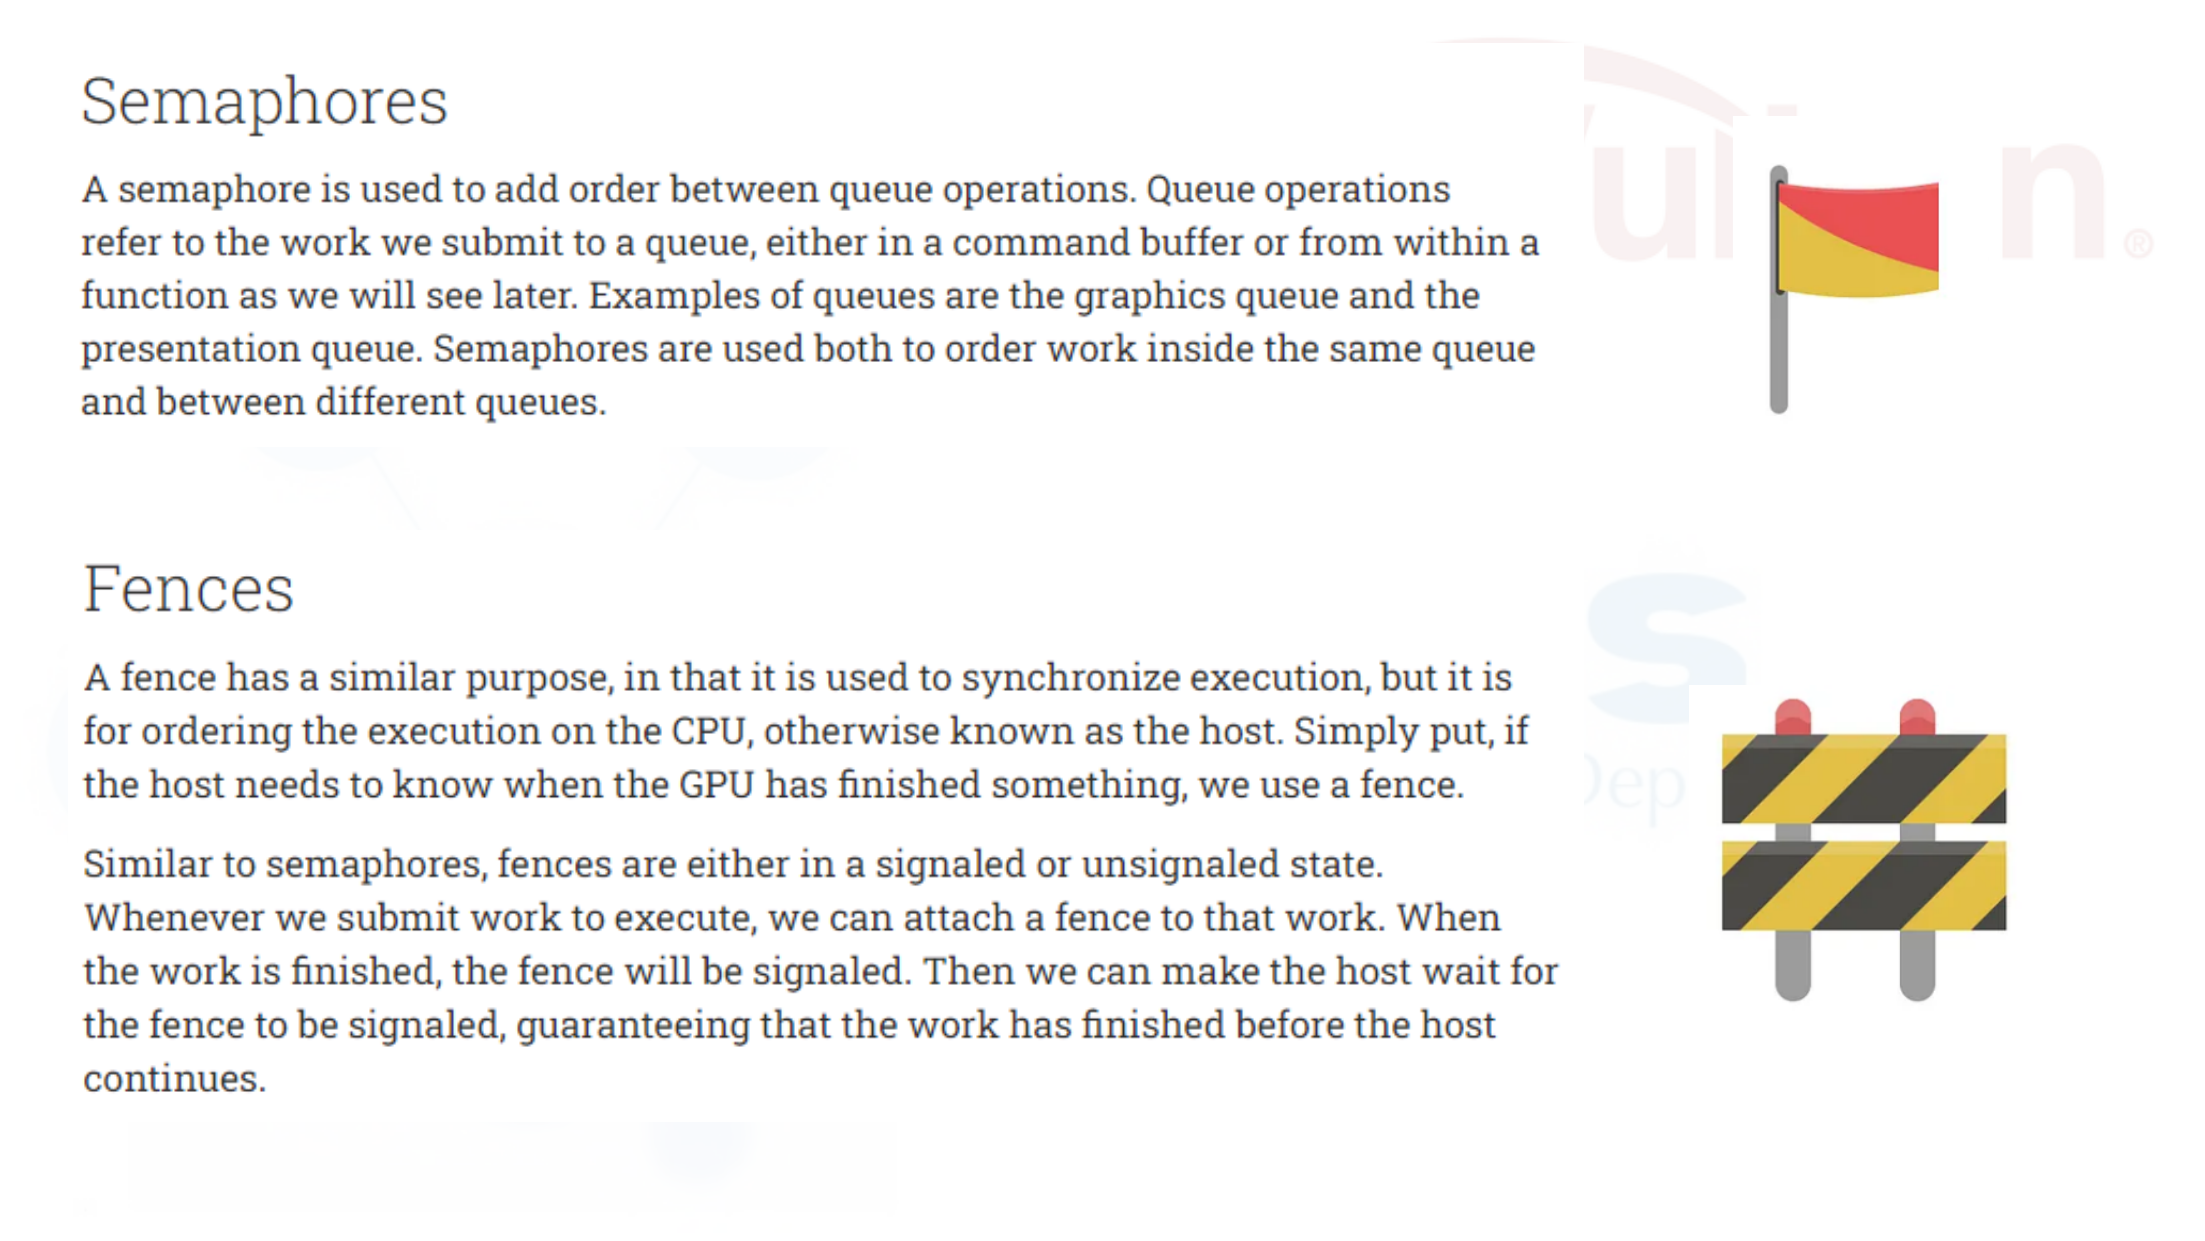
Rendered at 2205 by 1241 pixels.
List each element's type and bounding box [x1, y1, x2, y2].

picture [1732, 116, 1989, 447]
picture [68, 43, 1584, 447]
picture [1689, 685, 2033, 1016]
picture [68, 530, 1584, 1122]
